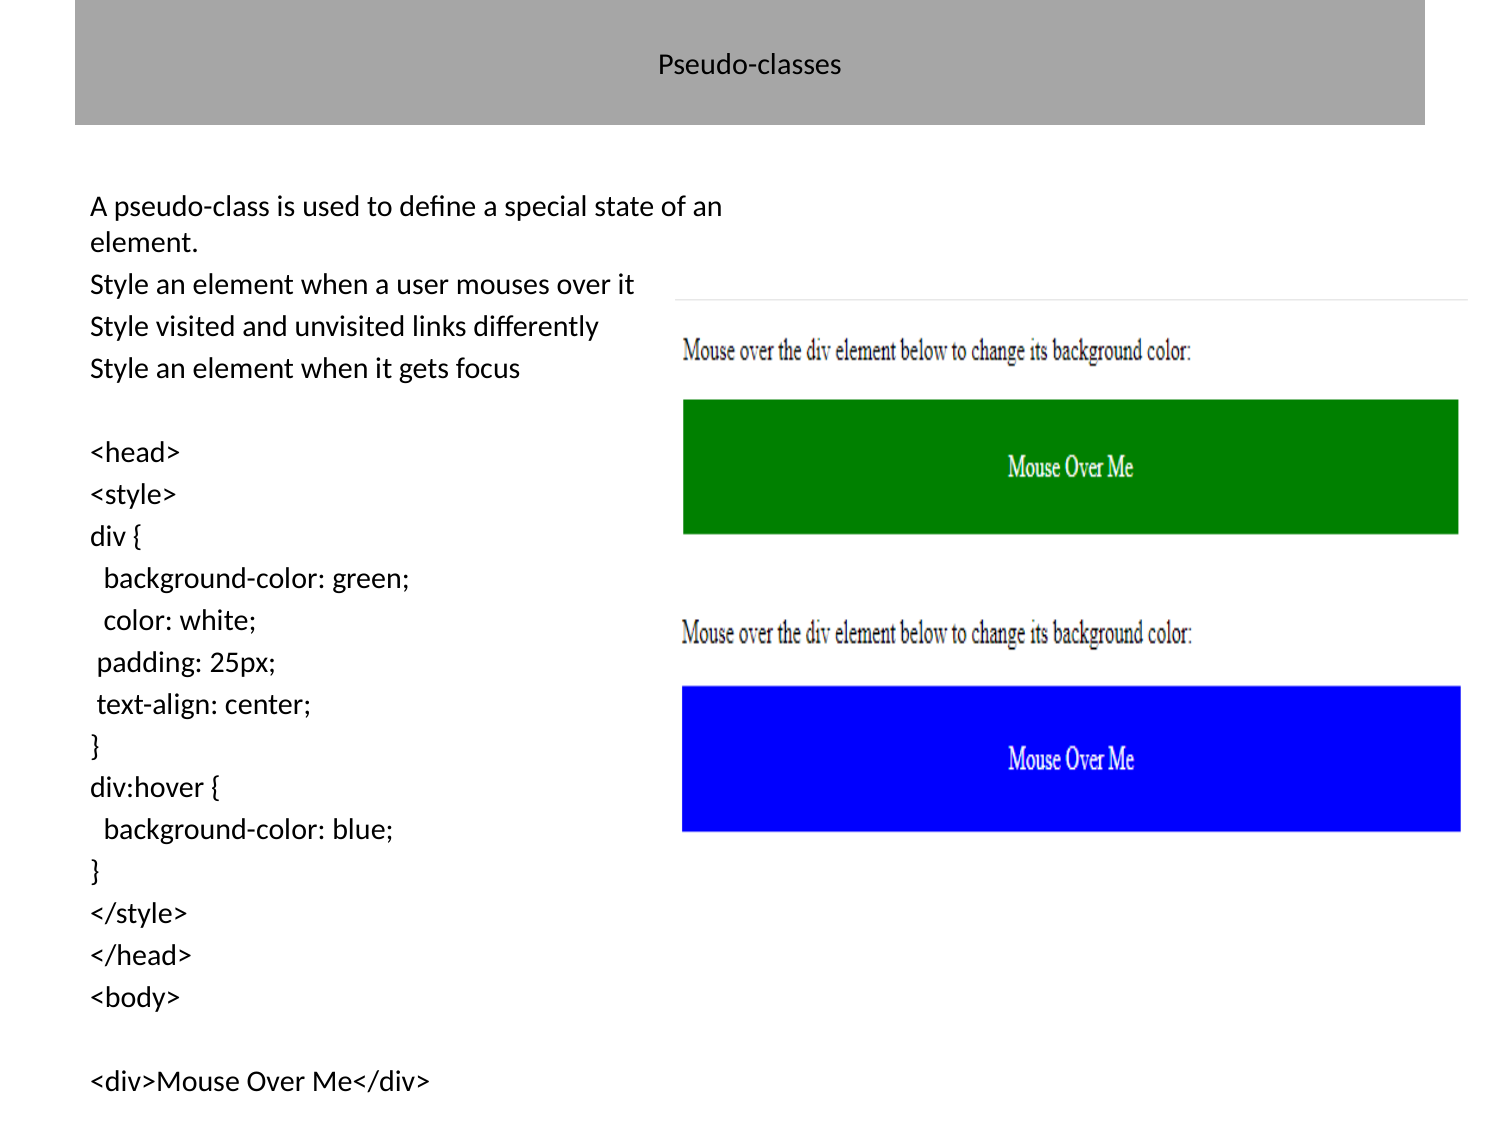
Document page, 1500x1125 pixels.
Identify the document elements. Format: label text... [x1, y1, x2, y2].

picture [674, 299, 1468, 888]
title Pseudo-classes [75, 0, 1425, 125]
list A pseudo-class is used to define a special state of an element. Style an element when a user mouses over it Style visited and unvisited links differently Style an element when it gets focus <head> <style> div { background-color: green; color: white; padding: 25px; text-align: center; } div:hover { background-color: blue; } </style> </head> <body> <div>Mouse Over Me</div> [75, 137, 850, 1113]
